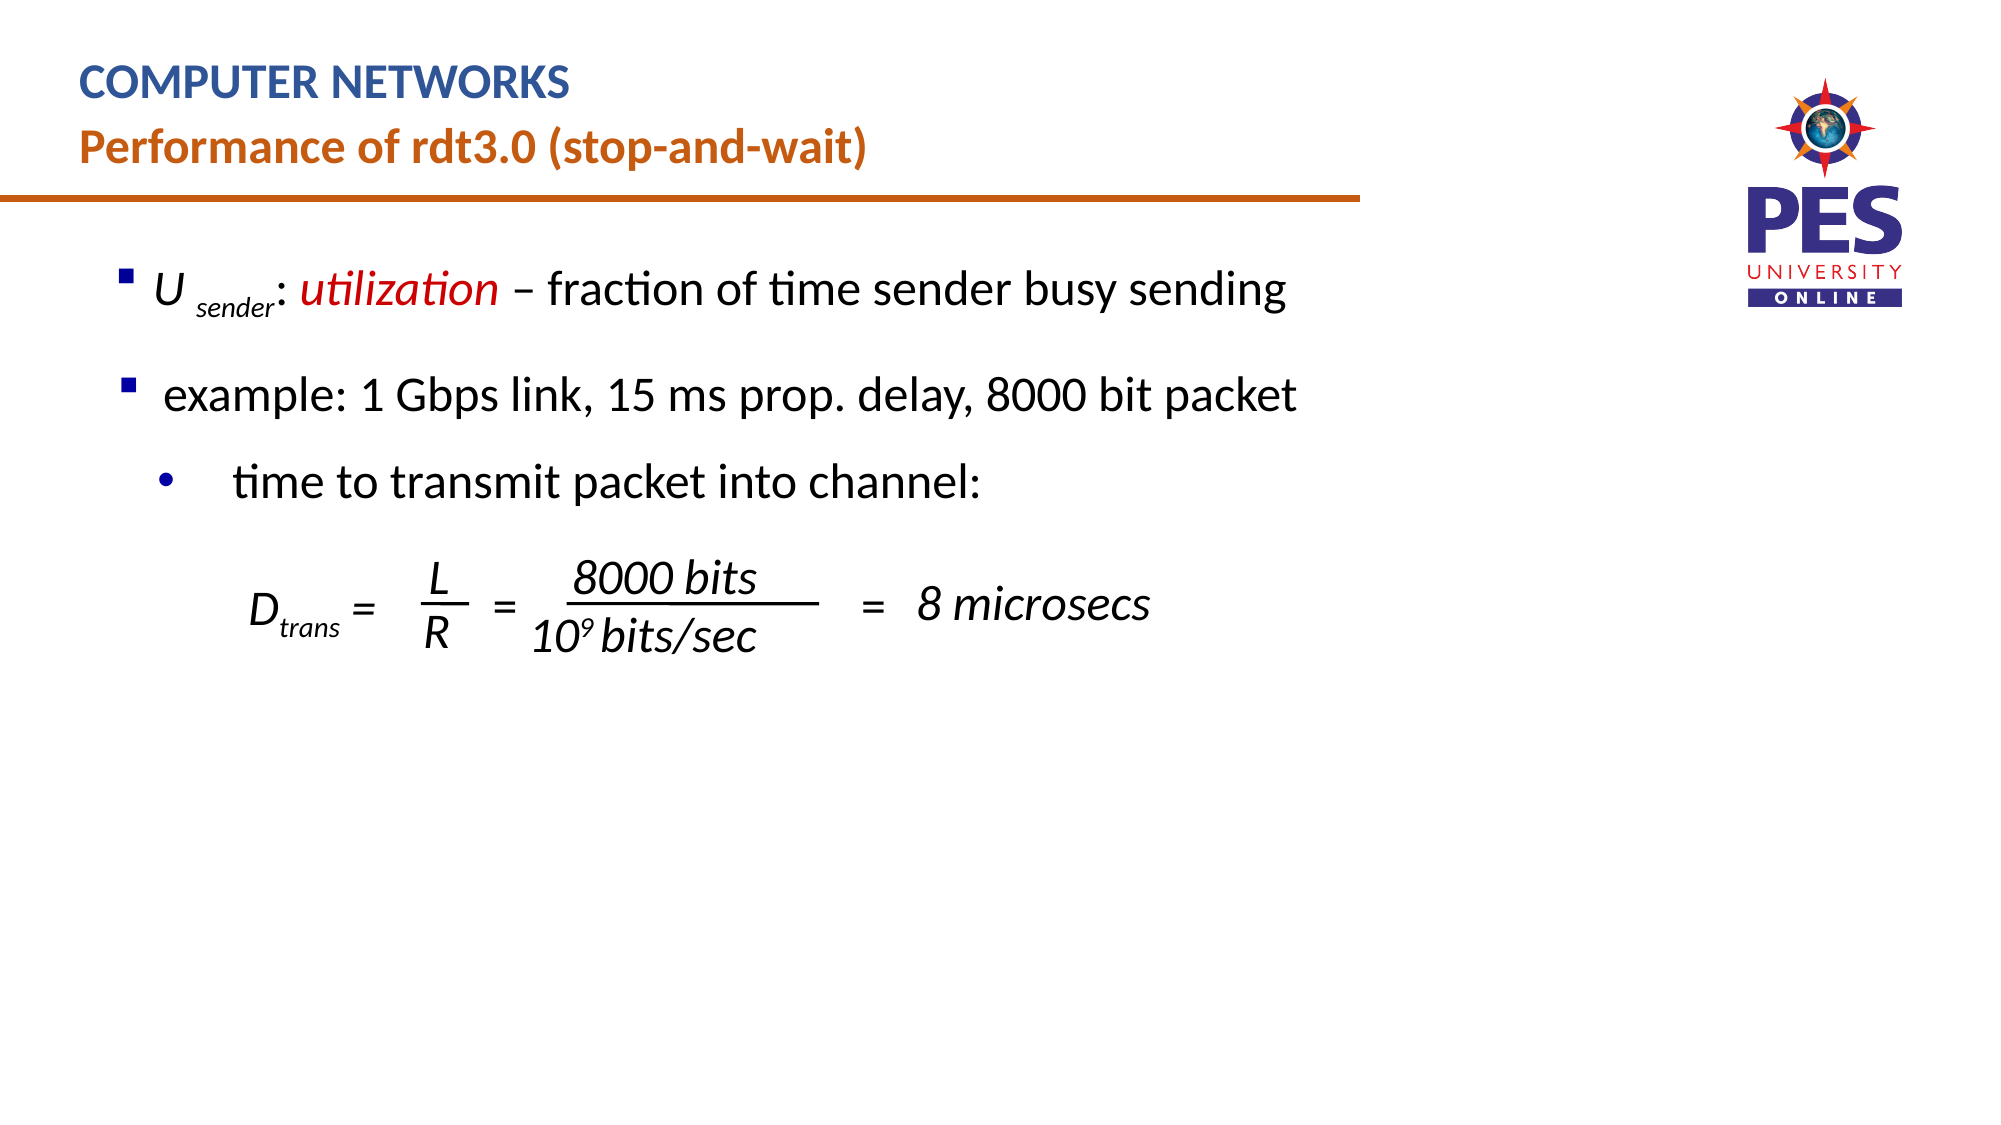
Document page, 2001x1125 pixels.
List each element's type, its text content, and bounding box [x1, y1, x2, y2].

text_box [228, 536, 1168, 671]
text_box U sender: utilization – fraction of time sender busy sending [25, 251, 1522, 330]
text_box COMPUTER NETWORKS [64, 41, 1295, 117]
text_box example: 1 Gbps link, 15 ms prop. delay, 8000 bit packet [80, 360, 1809, 532]
picture [1748, 76, 1902, 307]
text_box time to transmit packet into channel: [64, 447, 1660, 620]
text_box Performance of rdt3.0 (stop-and-wait) [64, 106, 1510, 182]
